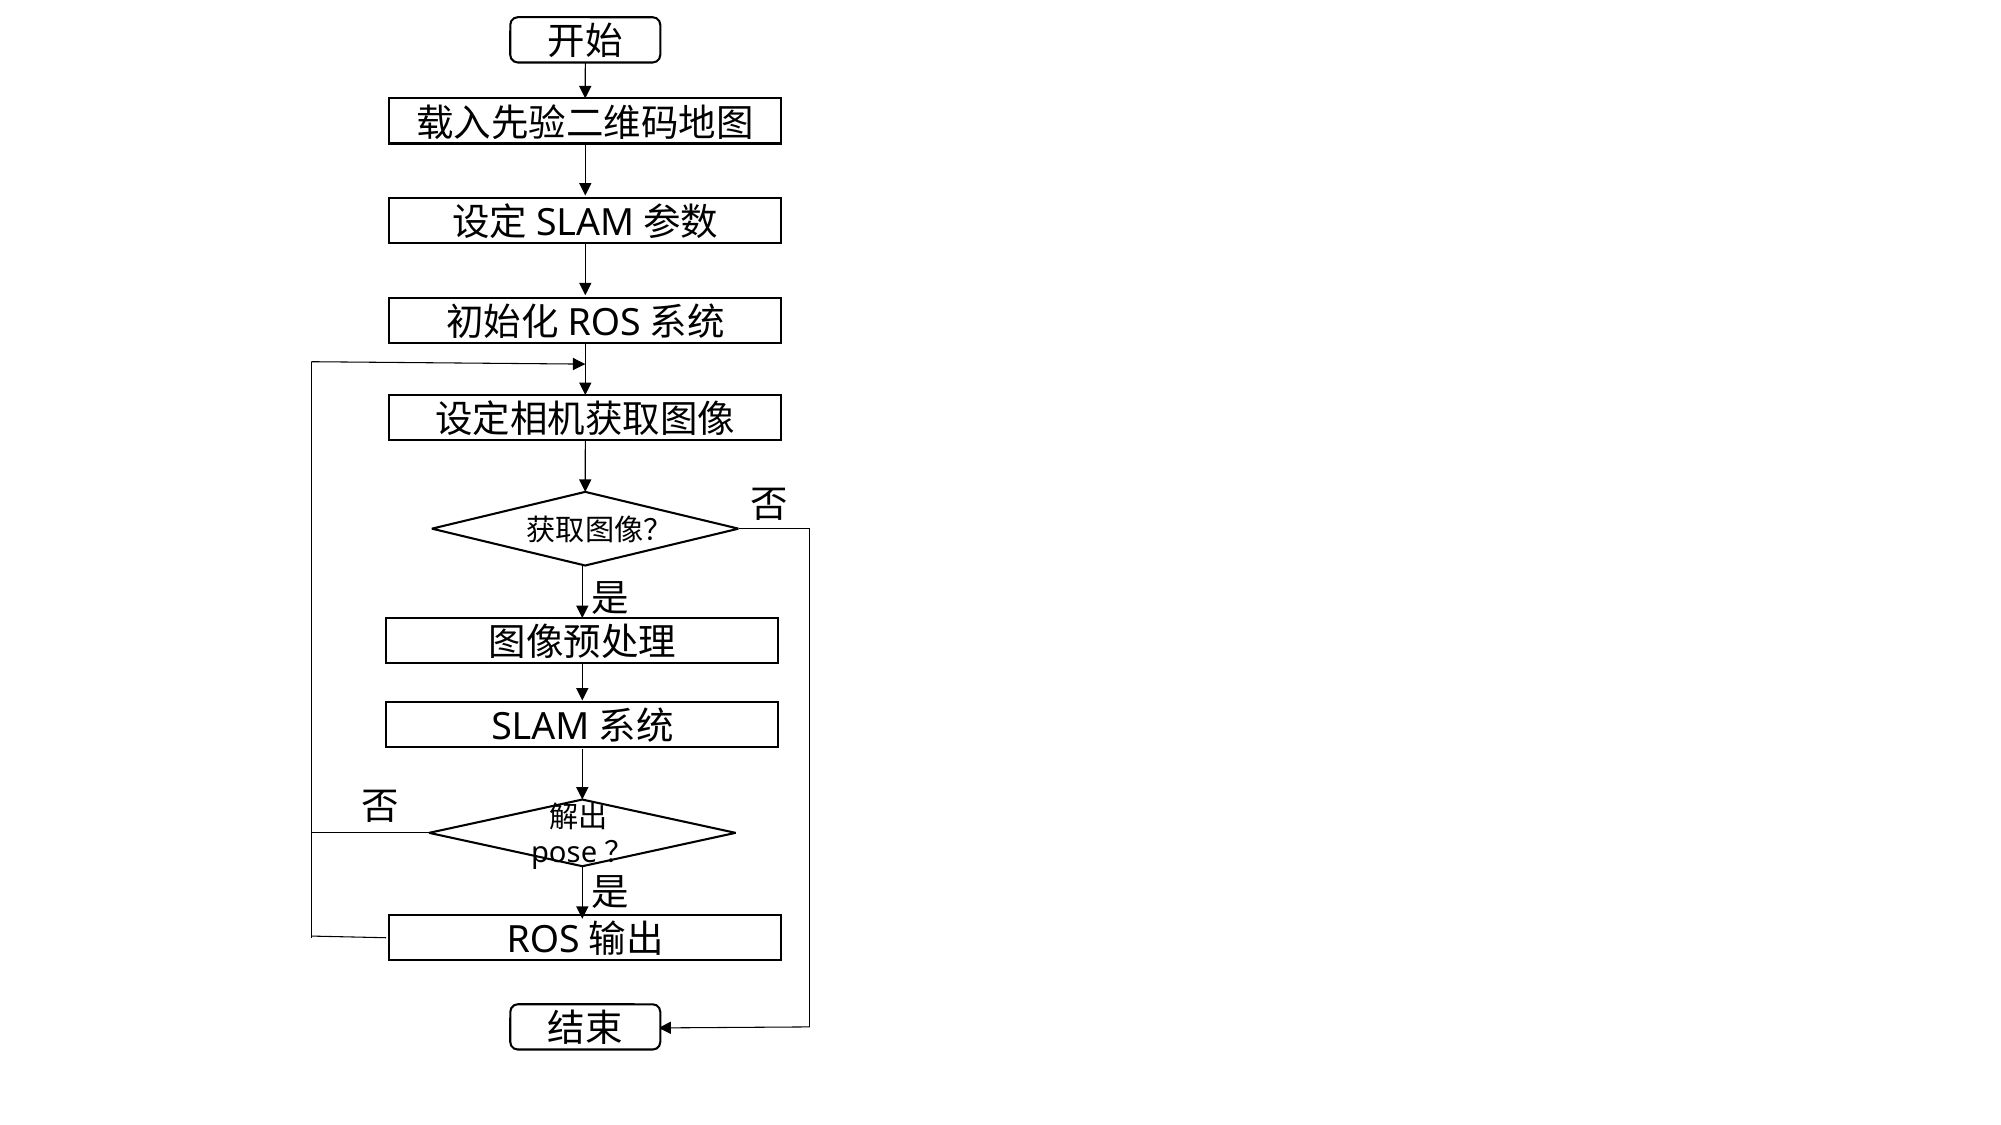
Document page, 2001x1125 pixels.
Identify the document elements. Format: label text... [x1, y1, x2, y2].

text_box 否 [346, 774, 385, 832]
text_box 图像预处理 [385, 617, 779, 664]
text_box 开始 [509, 16, 662, 64]
text_box 载入先验二维码地图 [388, 97, 782, 145]
text_box 初始化ROS系统 [388, 297, 782, 344]
text_box 是 [576, 566, 620, 627]
text_box 设定SLAM参数 [388, 197, 782, 244]
text_box 结束 [509, 1003, 662, 1051]
text_box 否 [735, 473, 779, 533]
text_box 是 [576, 860, 620, 921]
text_box 解出pose？ [428, 798, 736, 866]
text_box 获取图像？ [431, 490, 735, 566]
text_box ROS输出 [388, 914, 782, 961]
text_box SLAM系统 [385, 701, 779, 748]
text_box 设定相机获取图像 [388, 394, 782, 441]
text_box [312, 361, 585, 365]
